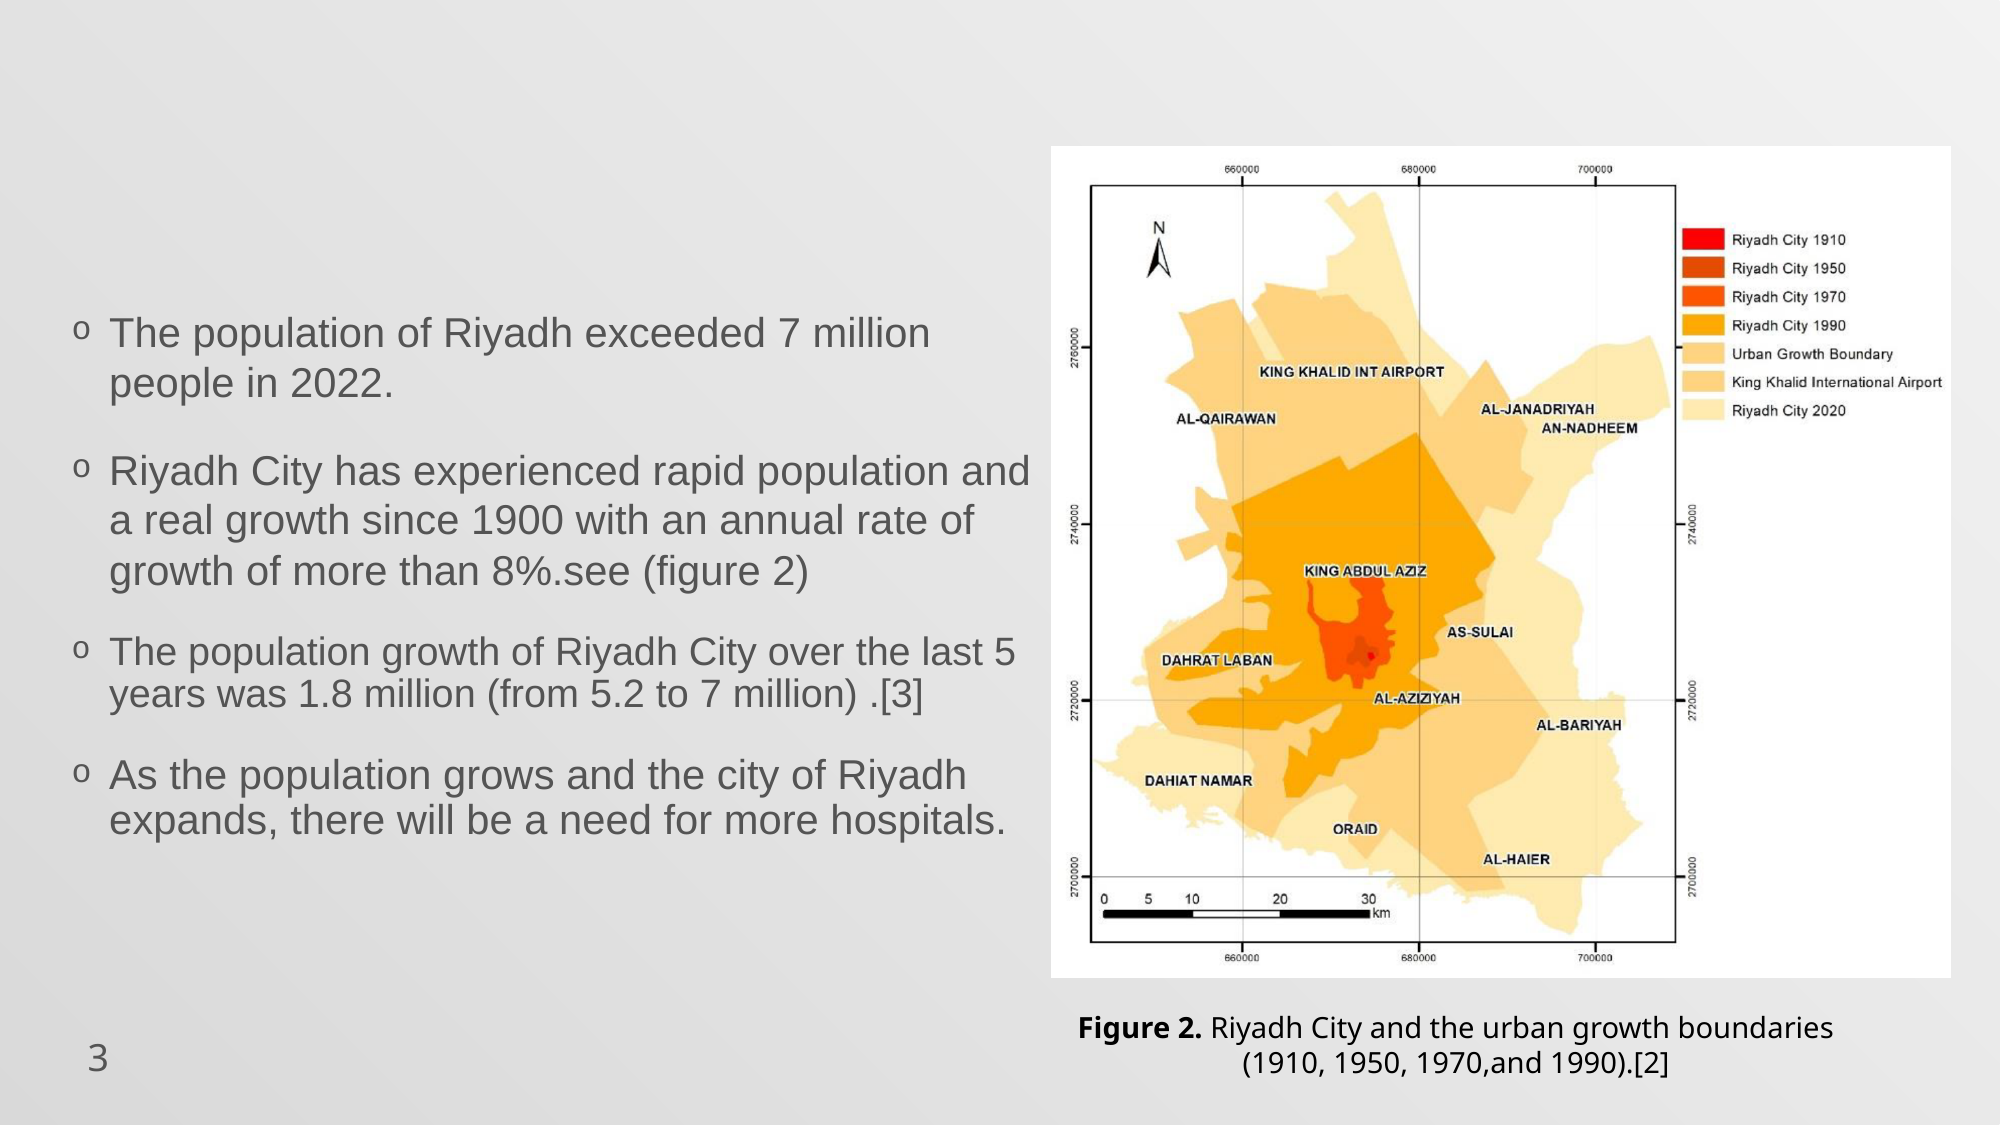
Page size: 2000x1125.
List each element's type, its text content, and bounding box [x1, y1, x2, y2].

picture [1051, 146, 1951, 978]
slide_number 3 [15, 1016, 125, 1103]
text_box Figure 2. Riyadh City and the urban growth boundaries (1910, 1950, 1970,and 1990).[2] [1051, 1002, 1861, 1088]
list The population of Riyadh exceeded 7 million people in 2022. Riyadh City has experienced rapid population and a real growth since 1900 with an annual rate of growth of more than 8%.see (figure 2) The population growth of Riyadh City over the last 5 years was 1.8 million (from 5.2 to 7 million) .[3] As the population grows and the city of Riyadh expands, there will be a need for more hospitals. [49, 298, 1073, 1060]
